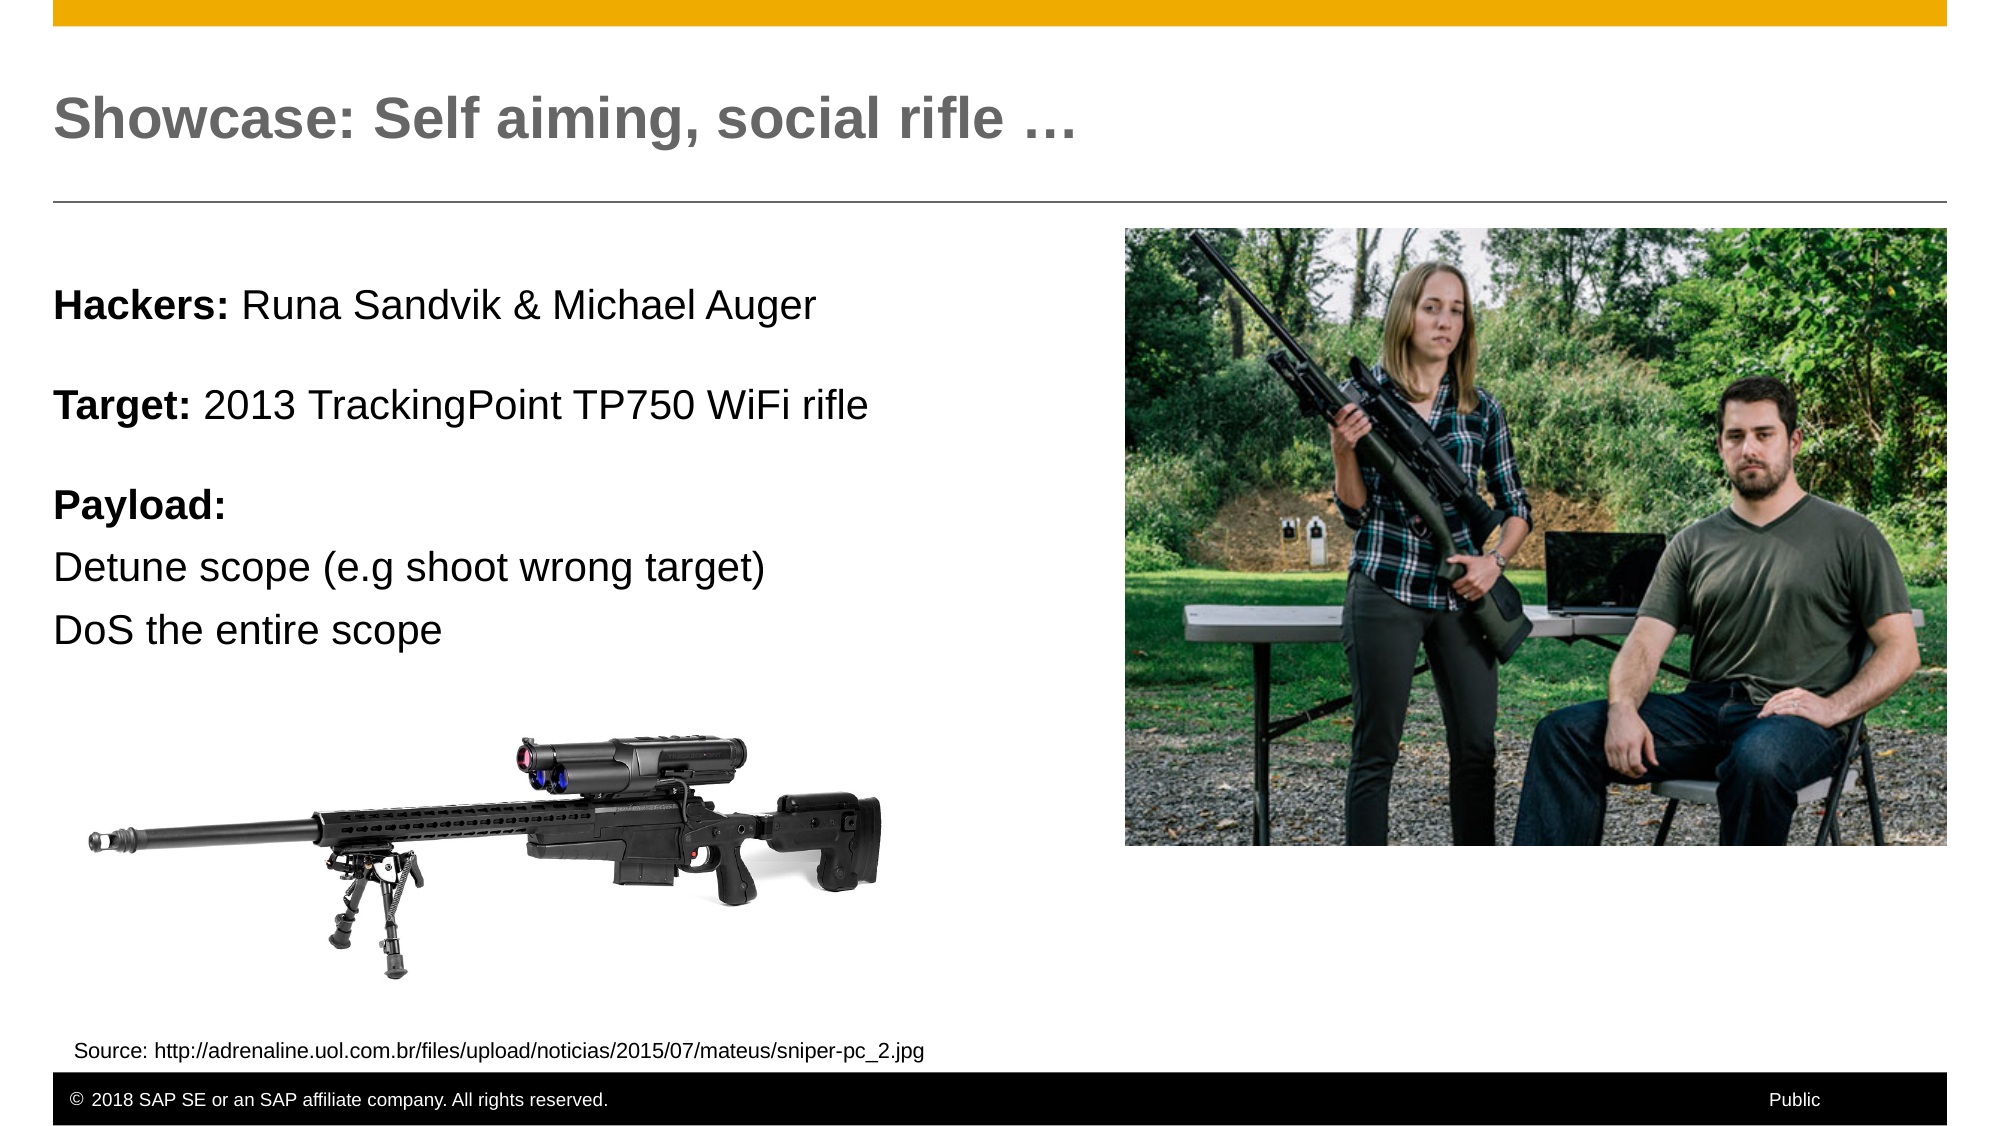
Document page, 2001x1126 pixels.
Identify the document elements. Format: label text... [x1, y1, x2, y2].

text_box Source: http://adrenaline.uol.com.br/files/upload/noticias/2015/07/mateus/sniper-pc_2.jpg [58, 1029, 962, 1071]
title Showcase: Self aiming, social rifle … [53, 53, 1947, 178]
list Hackers: Runa Sandvik & Michael Auger Target: 2013 TrackingPoint TP750 WiFi rifle Payload: Detune scope (e.g shoot wrong target) DoS the entire scope [53, 277, 929, 998]
picture [86, 692, 895, 999]
picture [1125, 228, 1948, 846]
